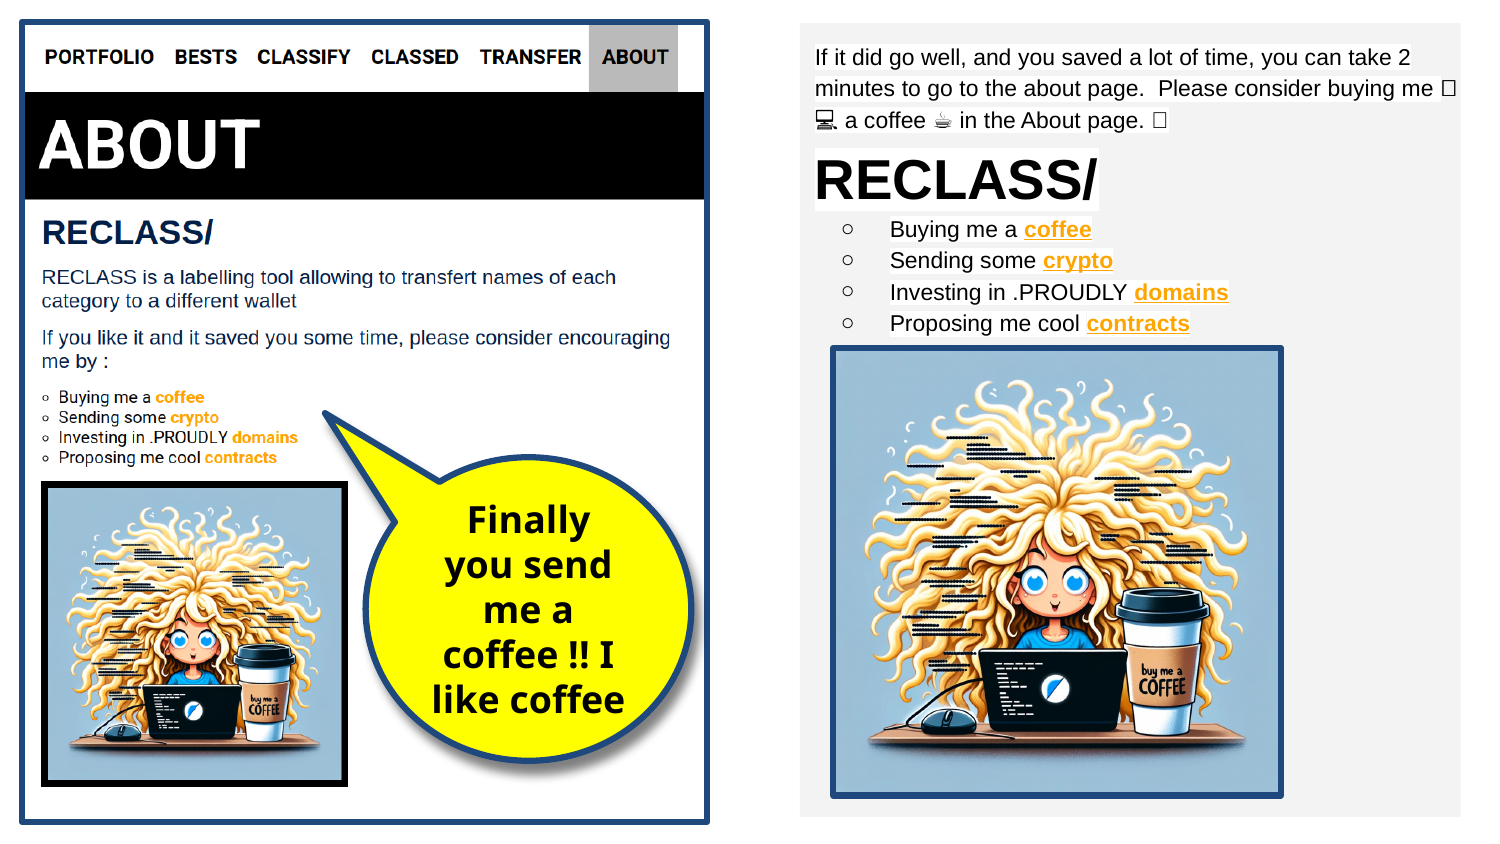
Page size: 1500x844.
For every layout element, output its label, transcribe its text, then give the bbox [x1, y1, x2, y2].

text_box If it did go well, and you saved a lot of time, you can take 2 minutes to go to the about page. Please consider buying me 👩🏼‍💻 a coffee ☕ in the About page. 🙂 RECLASS/ Buying me a coffee Sending some crypto Investing in .PROUDLY domains Proposing me cool contracts [799, 23, 1461, 817]
picture [836, 350, 1278, 793]
picture [24, 24, 705, 819]
